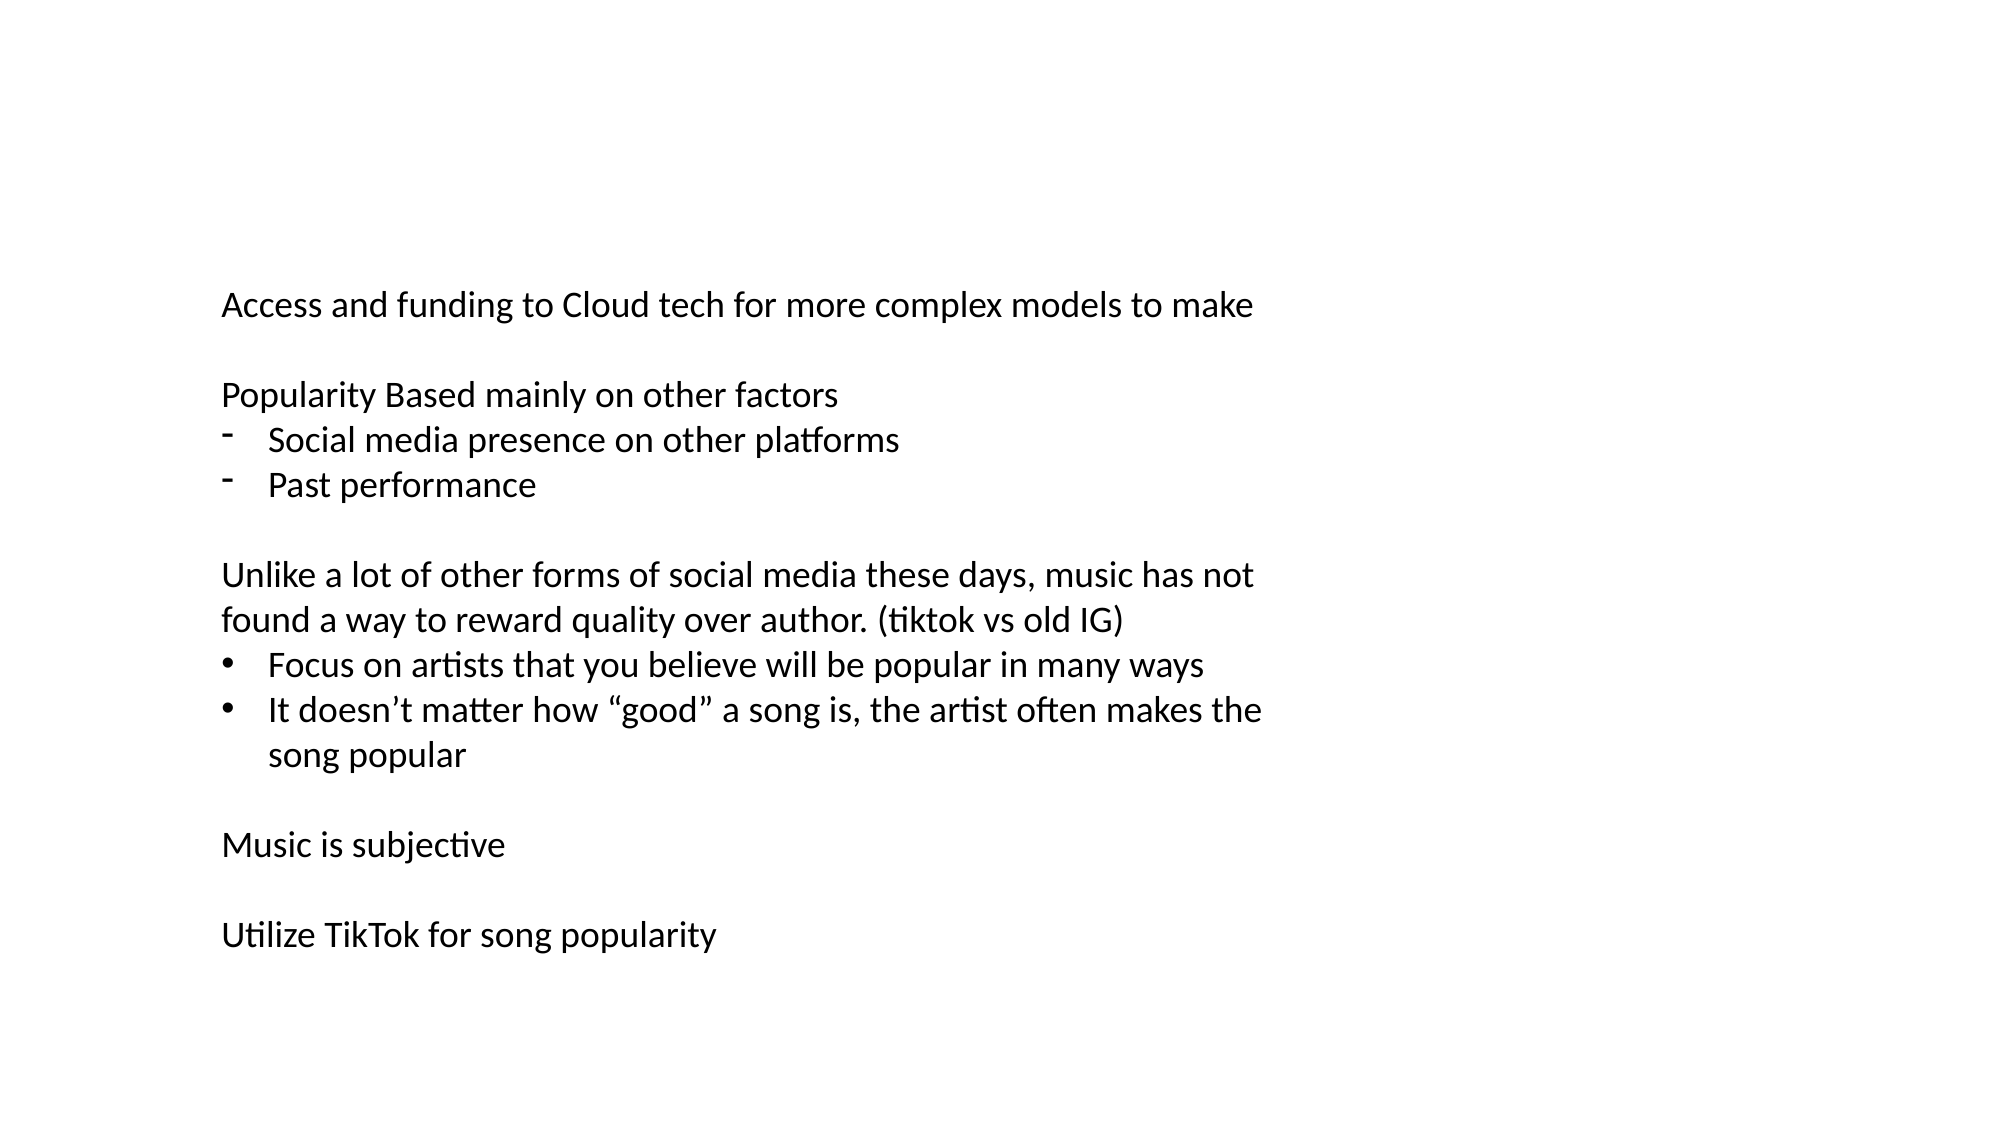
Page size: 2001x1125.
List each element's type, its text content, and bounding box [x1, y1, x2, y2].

text_box Access and funding to Cloud tech for more complex models to make Popularity Based mainly on other factors Social media presence on other platforms Past performance Unlike a lot of other forms of social media these days, music has not found a way to reward quality over author. (tiktok vs old IG) Focus on artists that you believe will be popular in many ways It doesn’t matter how “good” a song is, the artist often makes the song popular Music is subjective Utilize TikTok for song popularity [206, 272, 1347, 963]
